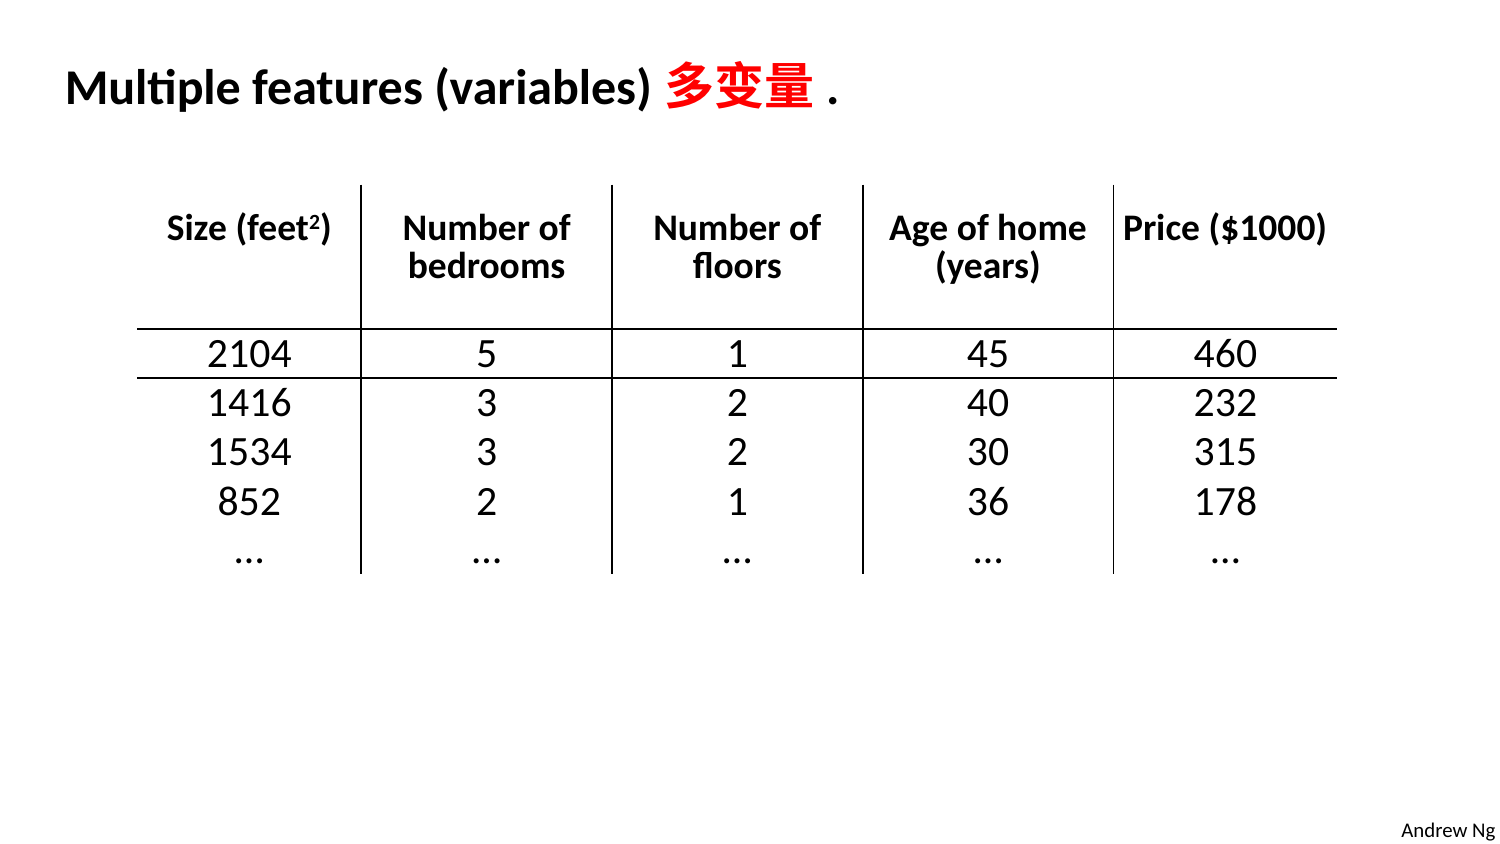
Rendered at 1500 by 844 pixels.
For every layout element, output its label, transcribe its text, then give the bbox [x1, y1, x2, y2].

table_cell … [362, 525, 611, 574]
table_cell 40 [864, 379, 1113, 427]
table_cell 1416 [137, 379, 360, 427]
table_header Size (feet2) [137, 185, 360, 328]
table_cell 315 [1114, 427, 1337, 476]
table_cell 3 [362, 379, 611, 427]
table_cell … [613, 525, 862, 574]
table_header Price ($1000) [1114, 185, 1337, 328]
table_header Age of home (years) [864, 185, 1113, 328]
table_cell 45 [864, 330, 1113, 377]
table_header Number of floors [613, 185, 862, 328]
table_cell 1 [613, 476, 862, 525]
text_box Multiple features (variables)多变量. [49, 46, 1325, 122]
table_cell 5 [362, 330, 611, 377]
table_cell 36 [864, 476, 1113, 525]
table_cell 1534 [137, 427, 360, 476]
table_cell 178 [1114, 476, 1337, 525]
table_cell 1 [613, 330, 862, 377]
table_cell 2 [362, 476, 611, 525]
table_cell … [137, 525, 360, 574]
table_cell 852 [137, 476, 360, 525]
table_cell 3 [362, 427, 611, 476]
table_cell … [864, 525, 1113, 574]
table_header Number of bedrooms [362, 185, 611, 328]
table_cell 460 [1114, 330, 1337, 377]
table_cell 2 [613, 379, 862, 427]
table_cell … [1114, 525, 1337, 574]
table_cell 2104 [137, 330, 360, 377]
table_cell 232 [1114, 379, 1337, 427]
table_cell 2 [613, 427, 862, 476]
table_cell 30 [864, 427, 1113, 476]
